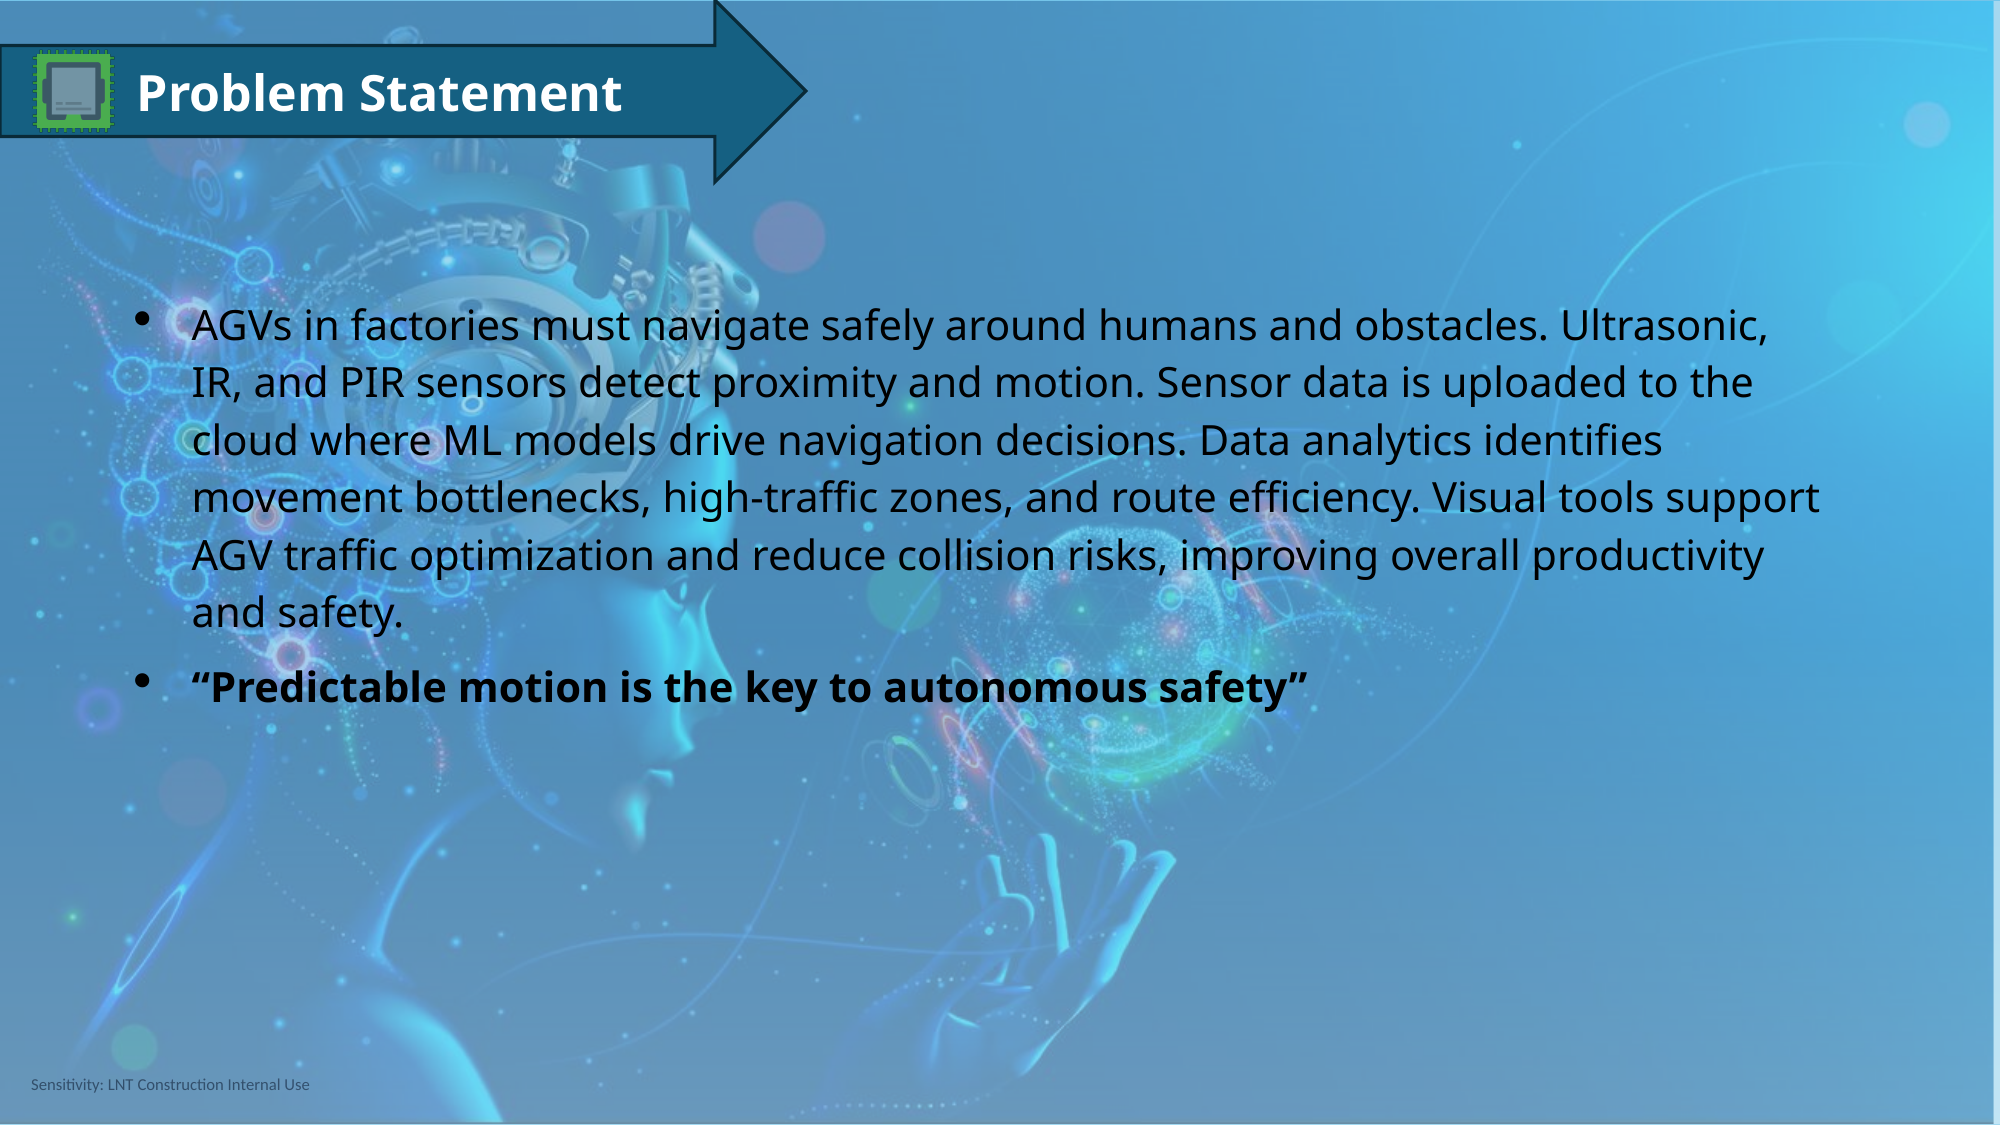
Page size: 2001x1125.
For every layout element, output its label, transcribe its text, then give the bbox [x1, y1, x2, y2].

text_box AGVs in factories must navigate safely around humans and obstacles. Ultrasonic, IR, and PIR sensors detect proximity and motion. Sensor data is uploaded to the cloud where ML models drive navigation decisions. Data analytics identifies movement bottlenecks, high-traffic zones, and route efficiency. Visual tools support AGV traffic optimization and reduce collision risks, improving overall productivity and safety. “Predictable motion is the key to autonomous safety” [120, 283, 1844, 718]
text_box Problem Statement [0, 0, 809, 186]
picture [29, 46, 118, 135]
